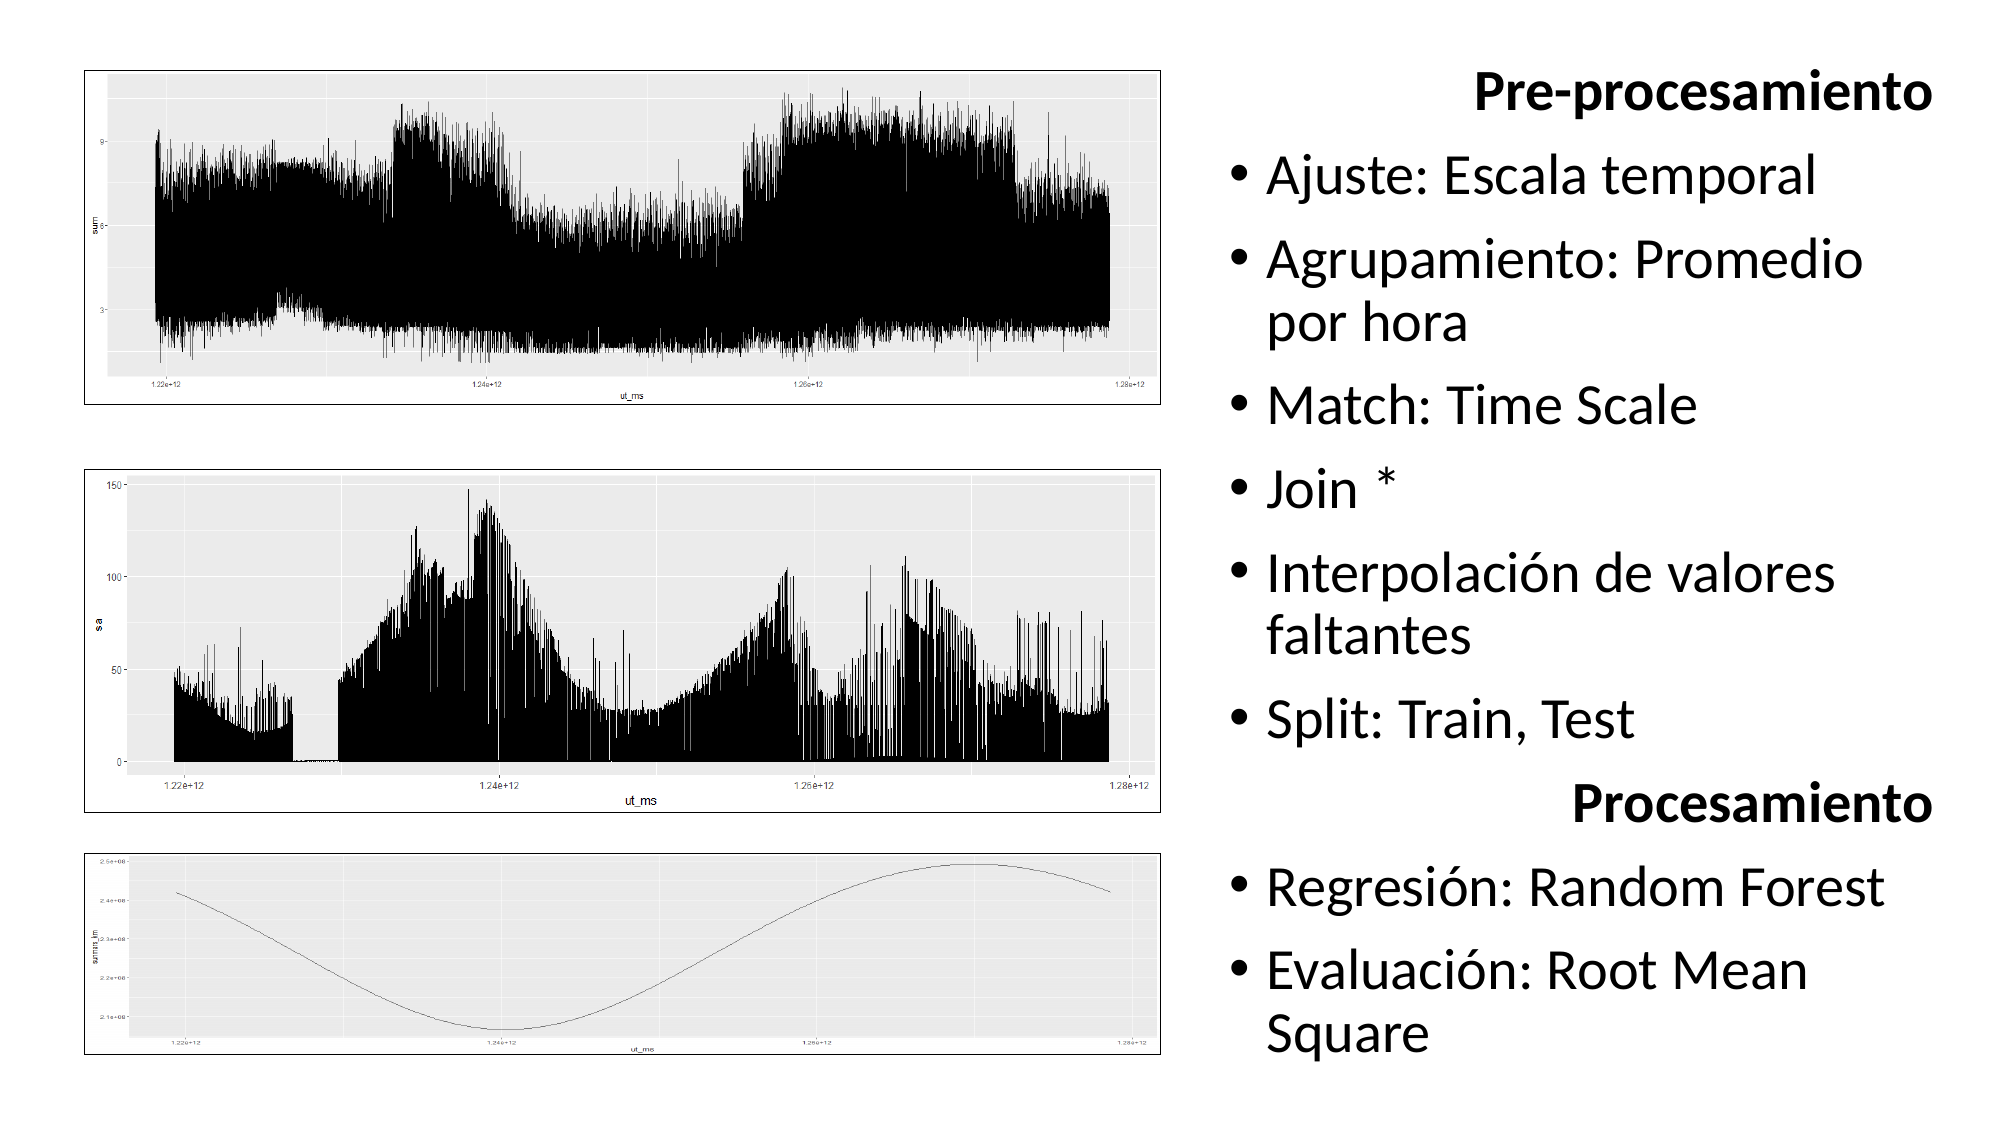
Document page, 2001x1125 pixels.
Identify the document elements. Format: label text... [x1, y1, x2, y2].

picture [84, 468, 1161, 813]
picture [84, 853, 1161, 1055]
picture [84, 69, 1161, 405]
list Pre-procesamiento Ajuste: Escala temporal Agrupamiento: Promedio por hora Match: Time Scale Join * Interpolación de valores faltantes Split: Train, Test Procesamiento Regresión: Random Forest Evaluación: Root Mean Square [1214, 53, 1949, 1104]
